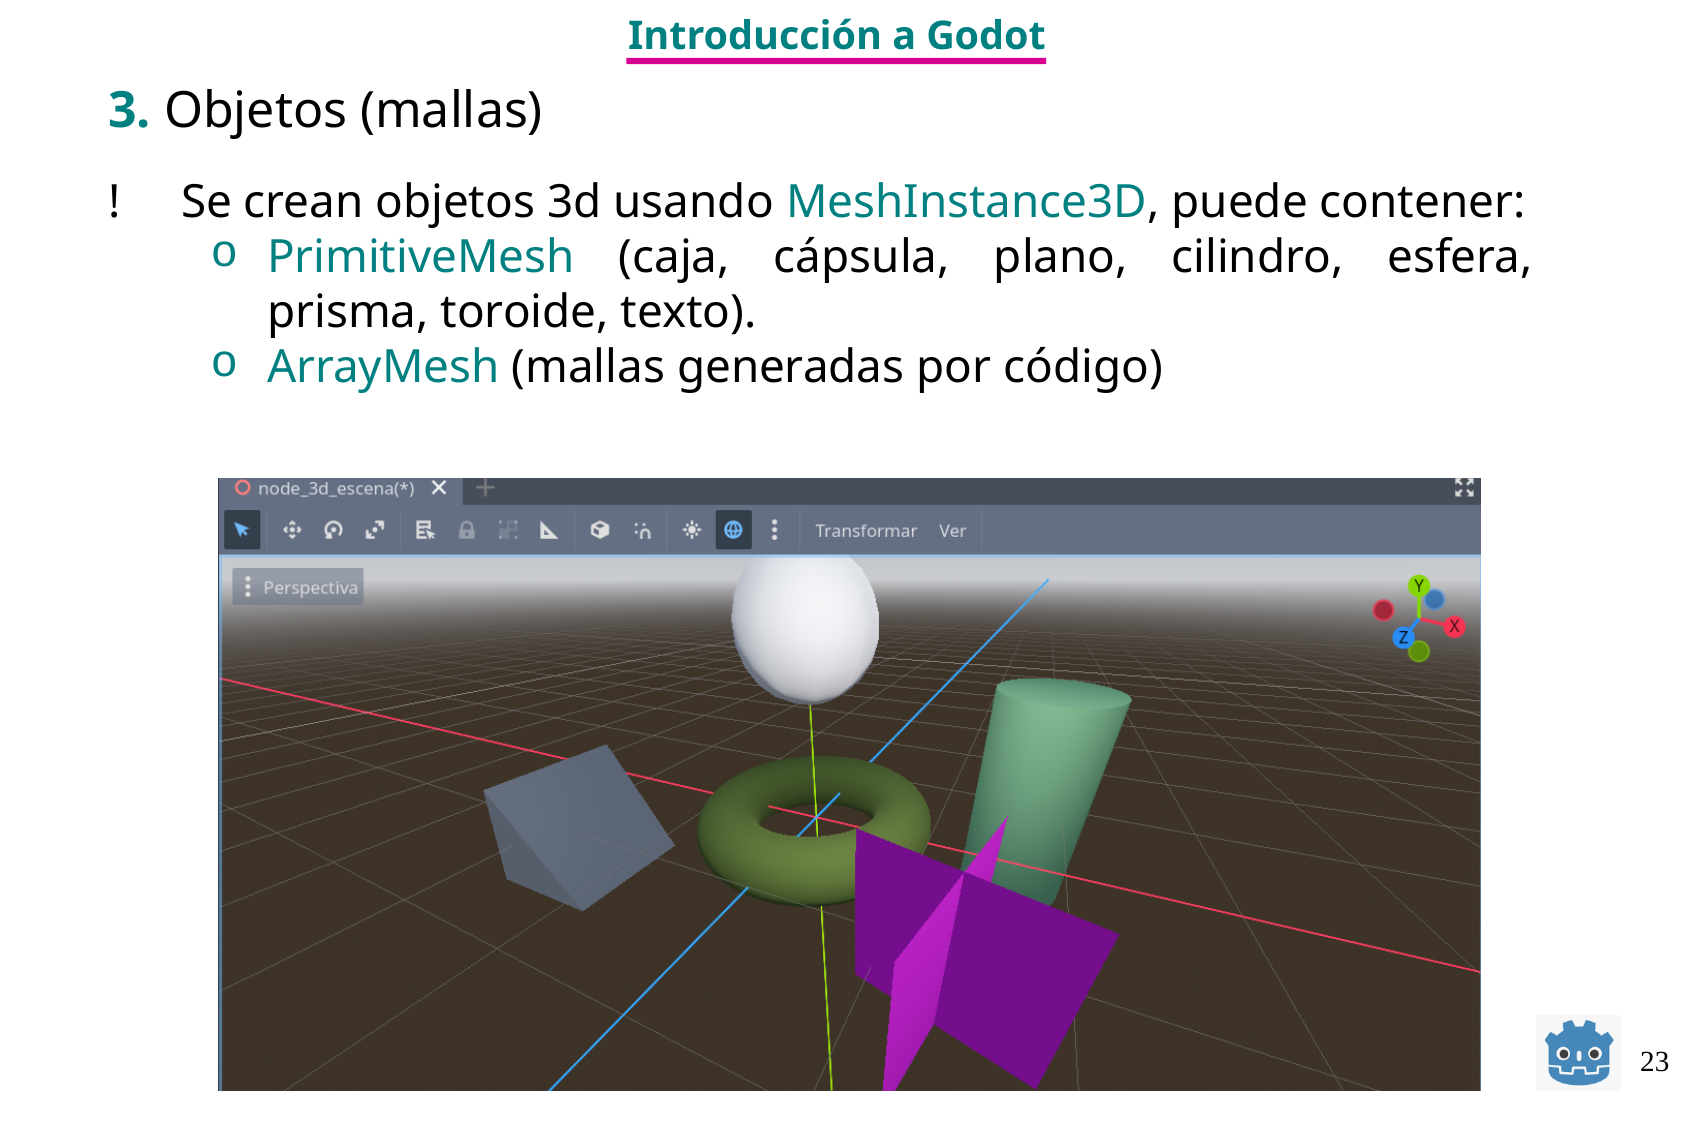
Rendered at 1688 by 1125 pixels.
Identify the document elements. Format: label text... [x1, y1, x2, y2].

picture [1535, 1015, 1621, 1091]
text_box 3. Objetos (mallas) Se crean objetos 3d usando MeshInstance3D, puede contener: PrimitiveMesh (caja, cápsula, plano, cilindro, esfera, prisma, toroide, texto). ArrayMesh (mallas generadas por código) [91, 68, 1551, 806]
slide_number 23 [1482, 1034, 1685, 1110]
text_box Introducción a Godot [149, 0, 1525, 78]
picture [218, 478, 1481, 1091]
